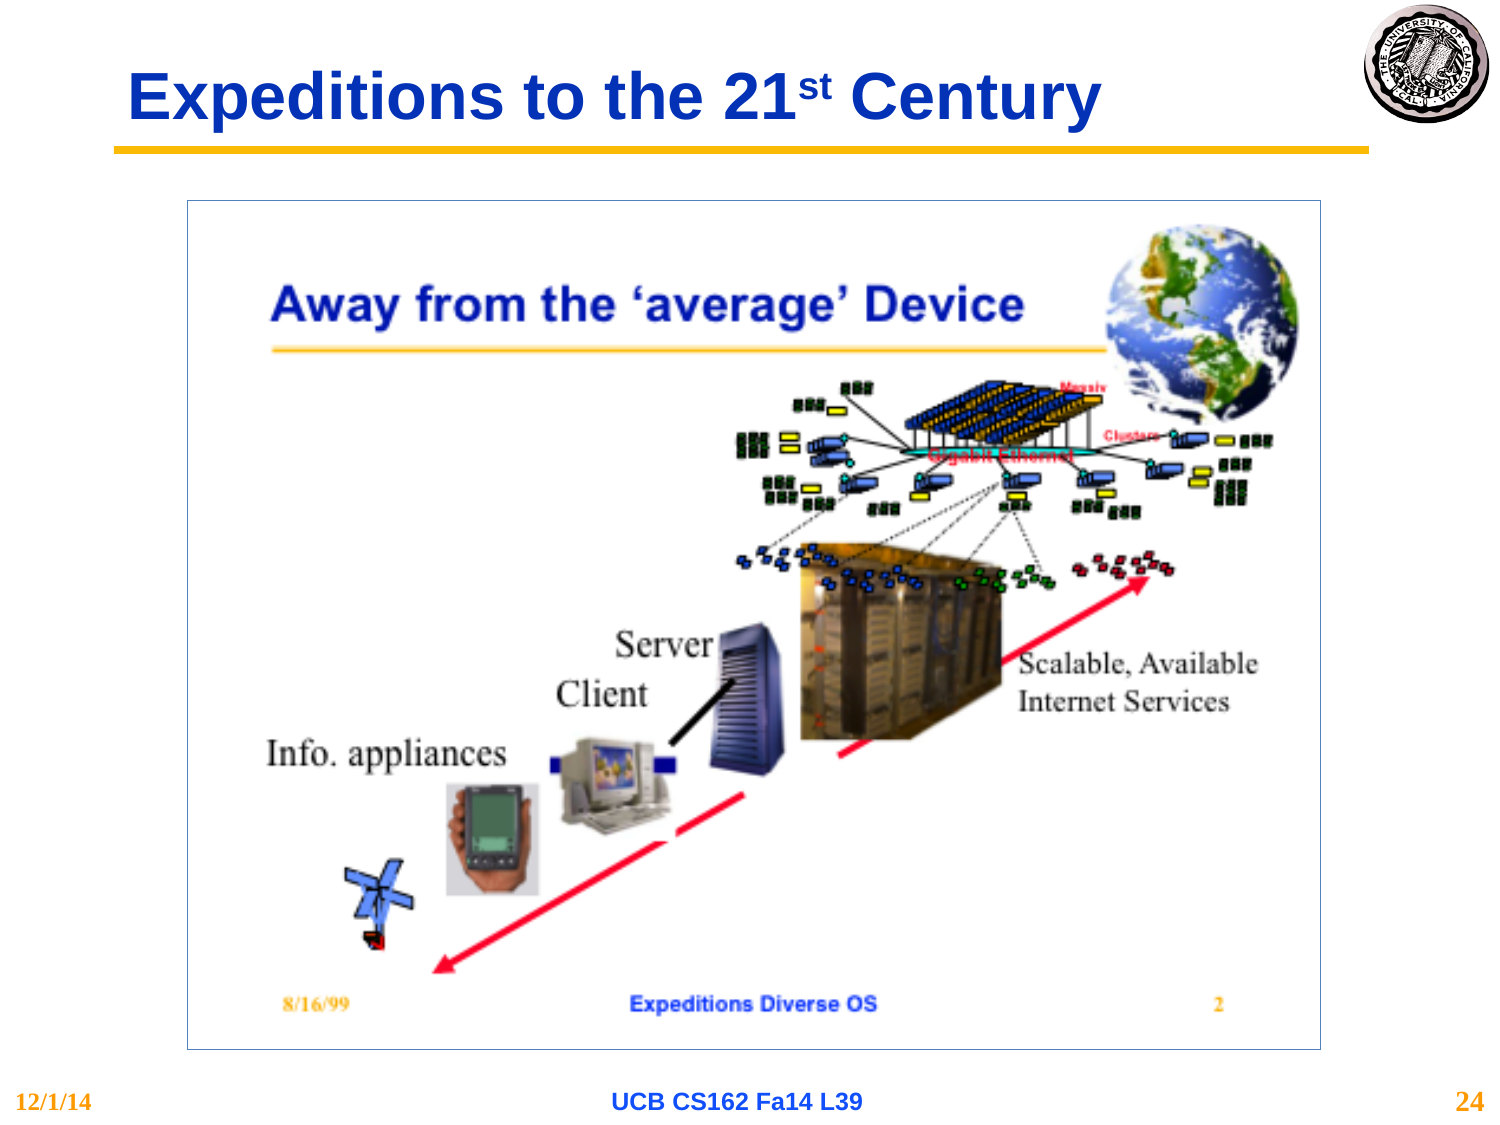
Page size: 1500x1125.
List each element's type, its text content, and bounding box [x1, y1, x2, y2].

picture [1350, 0, 1500, 127]
picture [187, 199, 1322, 1051]
title Expeditions to the 21st Century [112, 37, 1375, 159]
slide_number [0, 1074, 251, 1125]
slide_number 24 [1412, 1074, 1500, 1125]
footer UCB CS162 Fa14 L39 [499, 1074, 976, 1125]
